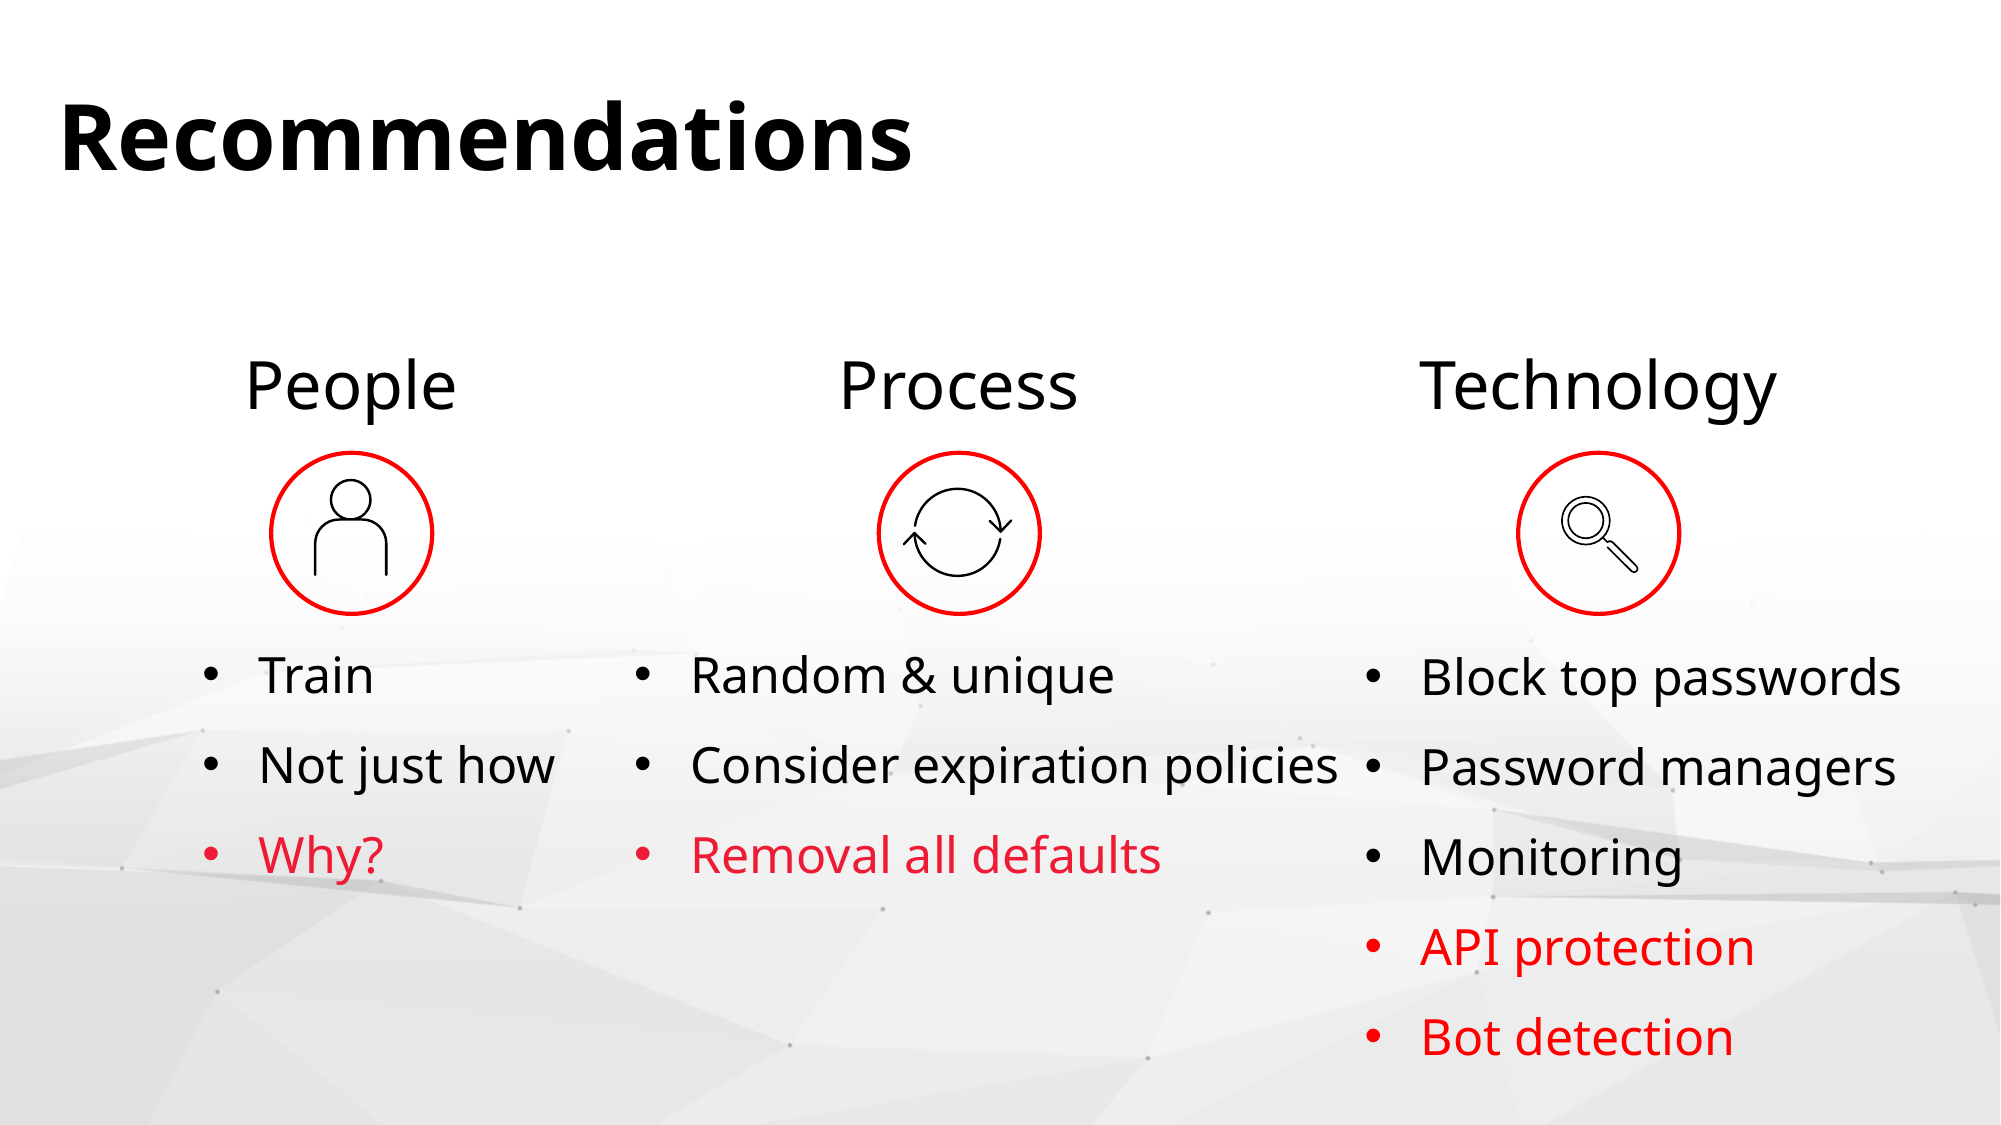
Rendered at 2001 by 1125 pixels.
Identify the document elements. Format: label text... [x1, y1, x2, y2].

text_box Block top passwords Password managers Monitoring API protection Bot detection [1349, 608, 1918, 1073]
text_box Random & unique Consider expiration policies Removal all defaults [619, 606, 1355, 891]
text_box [271, 452, 433, 614]
text_box People [229, 348, 474, 431]
picture [0, 0, 2001, 1125]
text_box Technology [1404, 348, 1793, 431]
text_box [1518, 452, 1680, 614]
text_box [878, 452, 1040, 614]
text_box Train Not just how Why? [187, 606, 571, 891]
title Recommendations [42, 32, 1768, 250]
text_box Process [824, 348, 1095, 431]
